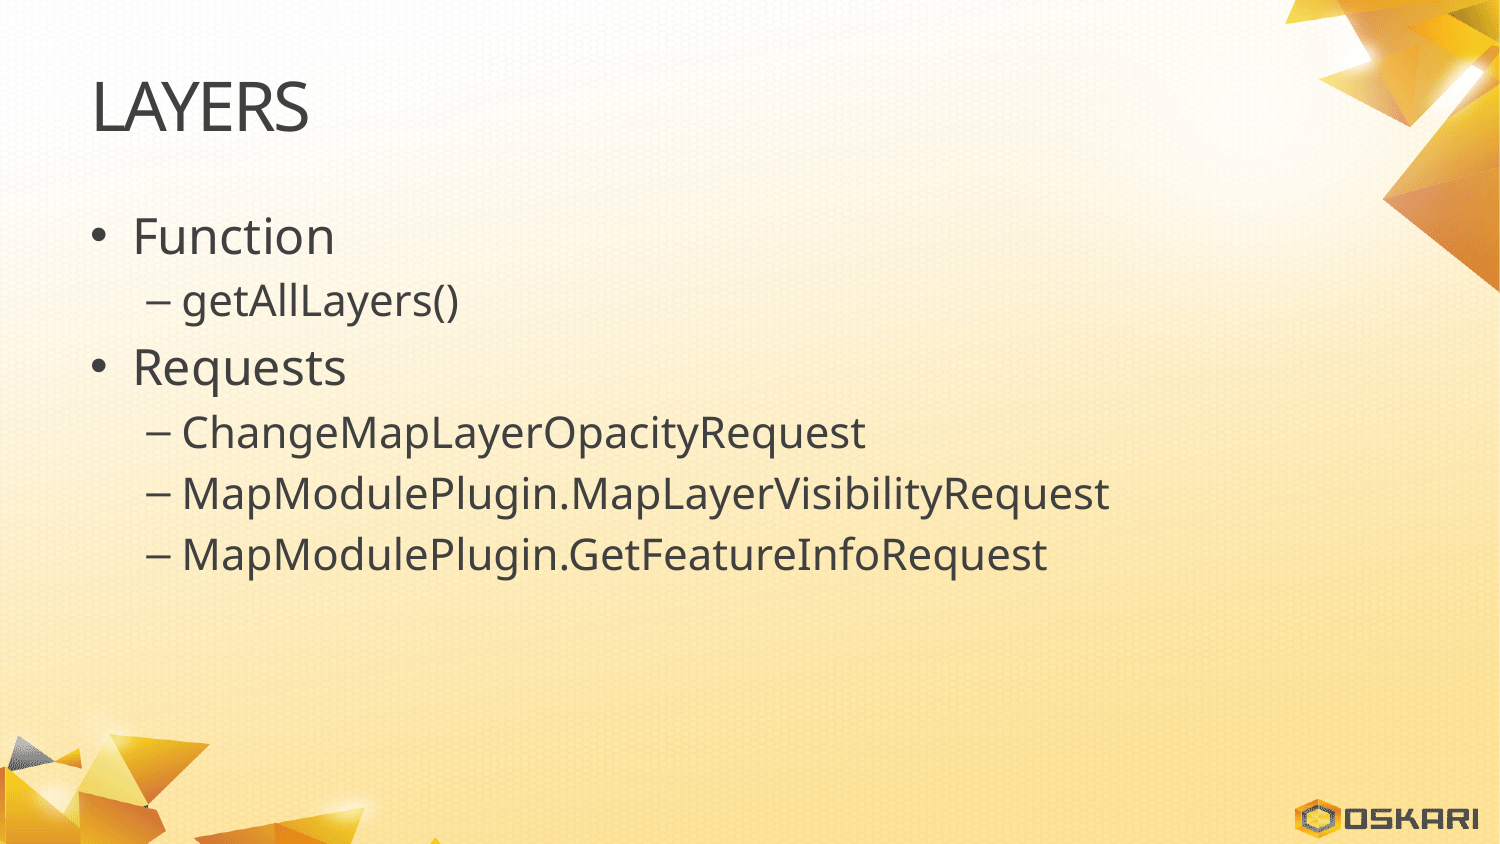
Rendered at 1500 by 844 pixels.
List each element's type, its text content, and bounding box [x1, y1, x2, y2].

list Function getAllLayers() Requests ChangeMapLayerOpacityRequest MapModulePlugin.MapLayerVisibilityRequest MapModulePlugin.GetFeatureInfoRequest [75, 196, 1425, 754]
title Layers [75, 33, 1425, 175]
picture [0, 0, 1500, 844]
